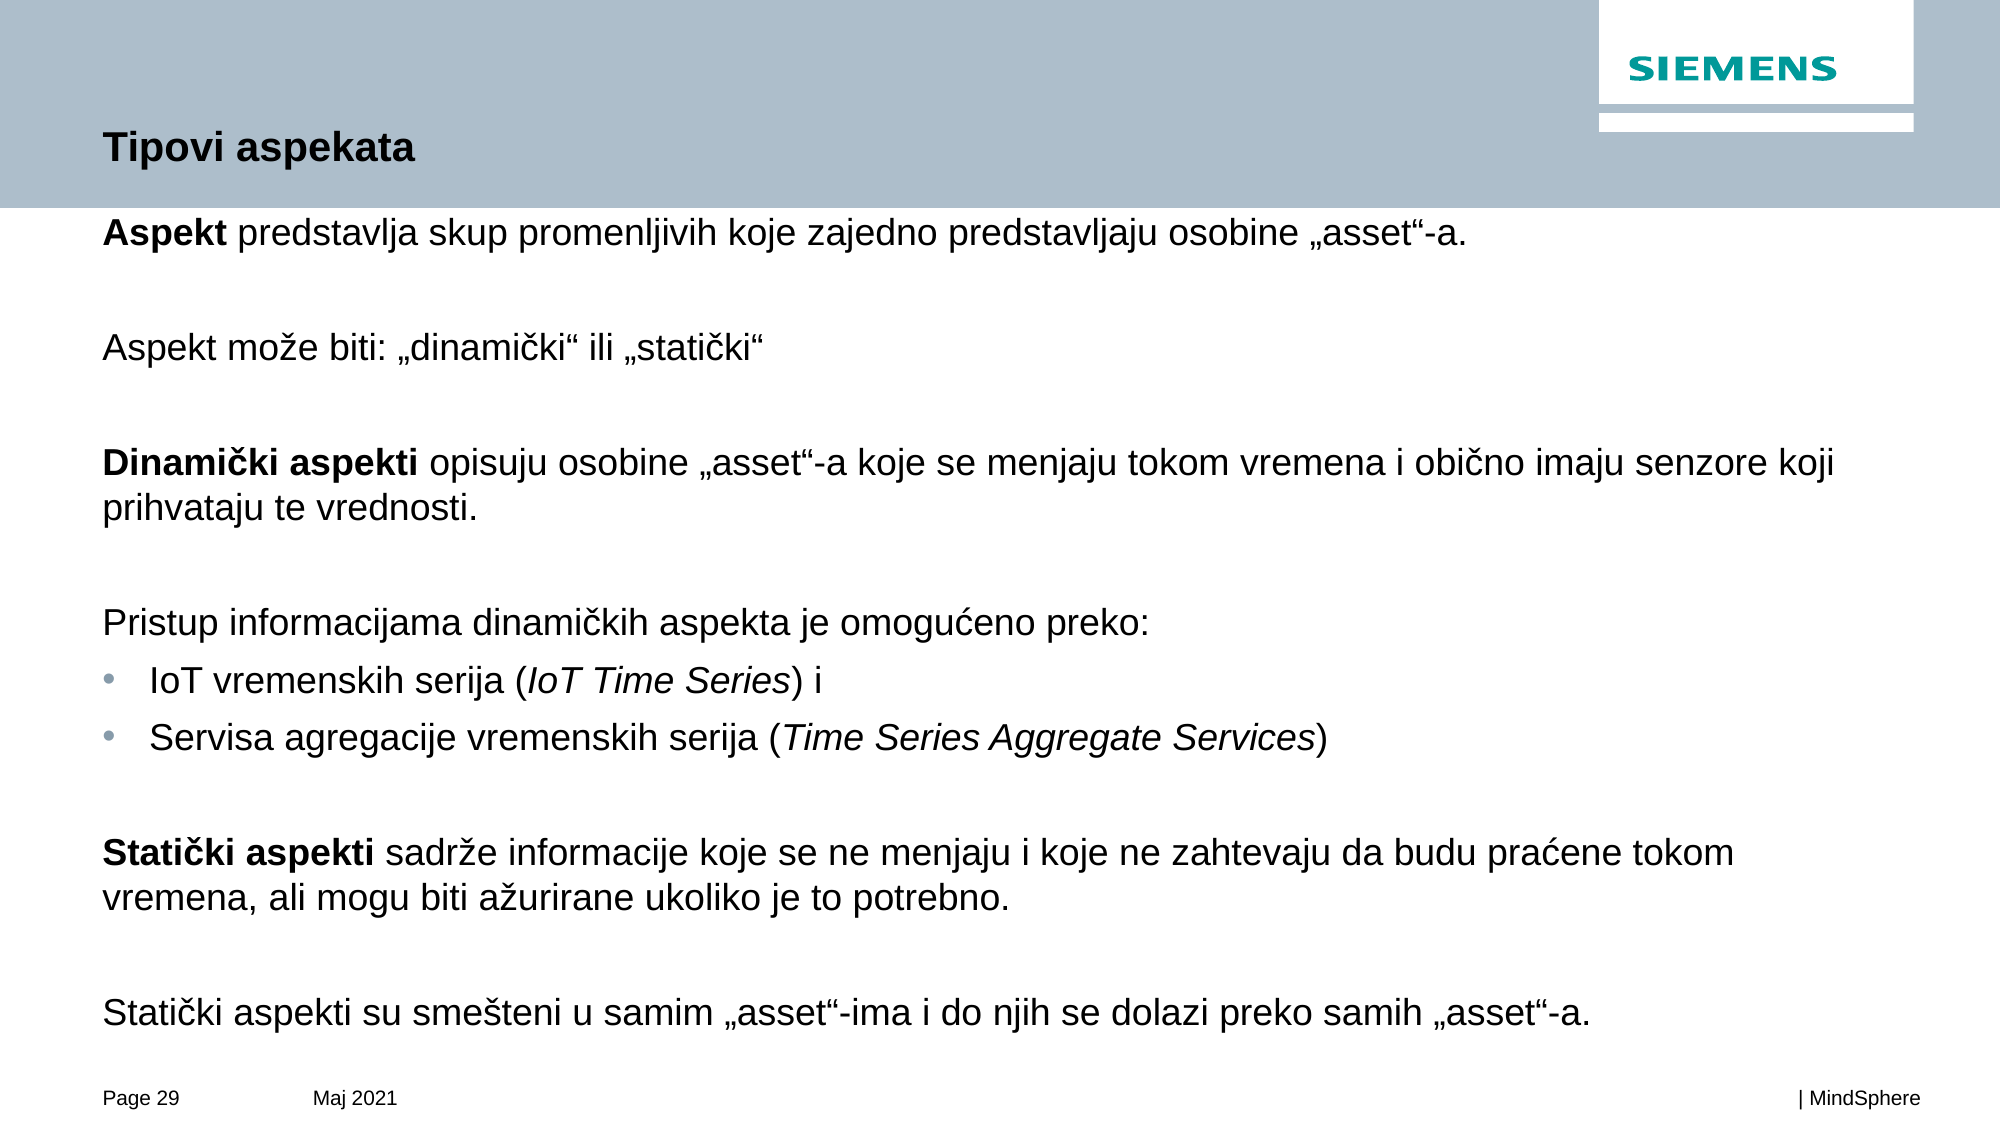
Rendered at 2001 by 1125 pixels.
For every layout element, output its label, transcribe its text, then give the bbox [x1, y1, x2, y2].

title Tipovi aspekata [0, 0, 2000, 209]
list Aspekt predstavlja skup promenljivih koje zajedno predstavljaju osobine „asset“-a. Aspekt može biti: „dinamički“ ili „statički“ Dinamički aspekti opisuju osobine „asset“-a koje se menjaju tokom vremena i obično imaju senzore koji prihvataju te vrednosti. Pristup informacijama dinamičkih aspekta je omogućeno preko: IoT vremenskih serija (IoT Time Series) i Servisa agregacije vremenskih serija (Time Series Aggregate Services) Statički aspekti sadrže informacije koje se ne menjaju i koje ne zahtevaju da budu praćene tokom vremena, ali mogu biti ažurirane ukoliko je to potrebno. Statički aspekti su smešteni u samim „asset“-ima i do njih se dolazi preko samih „asset“-a. [102, 207, 1899, 244]
